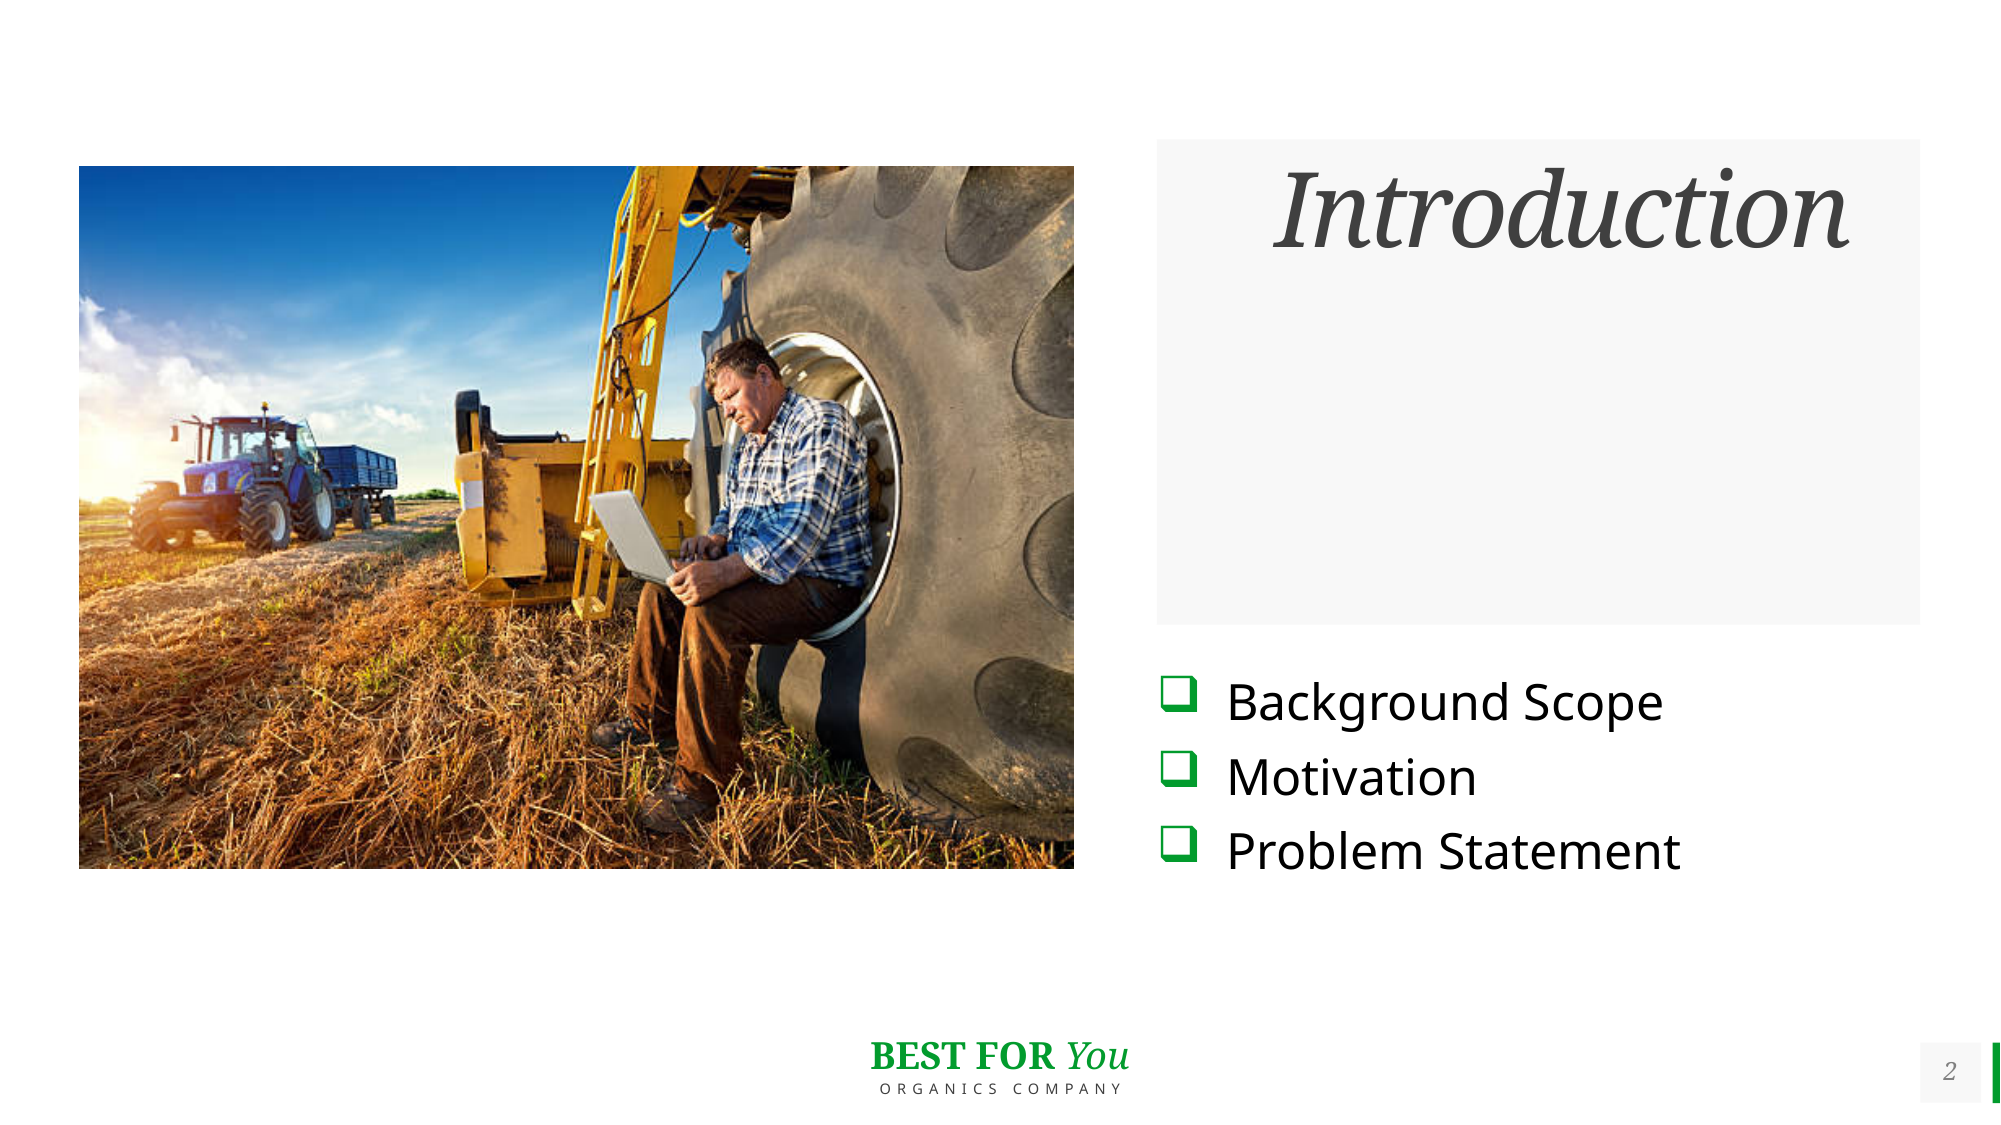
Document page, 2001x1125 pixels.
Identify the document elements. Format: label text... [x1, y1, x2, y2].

subtitle Background Scope Motivation Problem Statement [1156, 676, 1921, 933]
slide_number 2 [1920, 1042, 1982, 1103]
picture [79, 166, 1074, 869]
title Introduction [1156, 139, 1921, 625]
